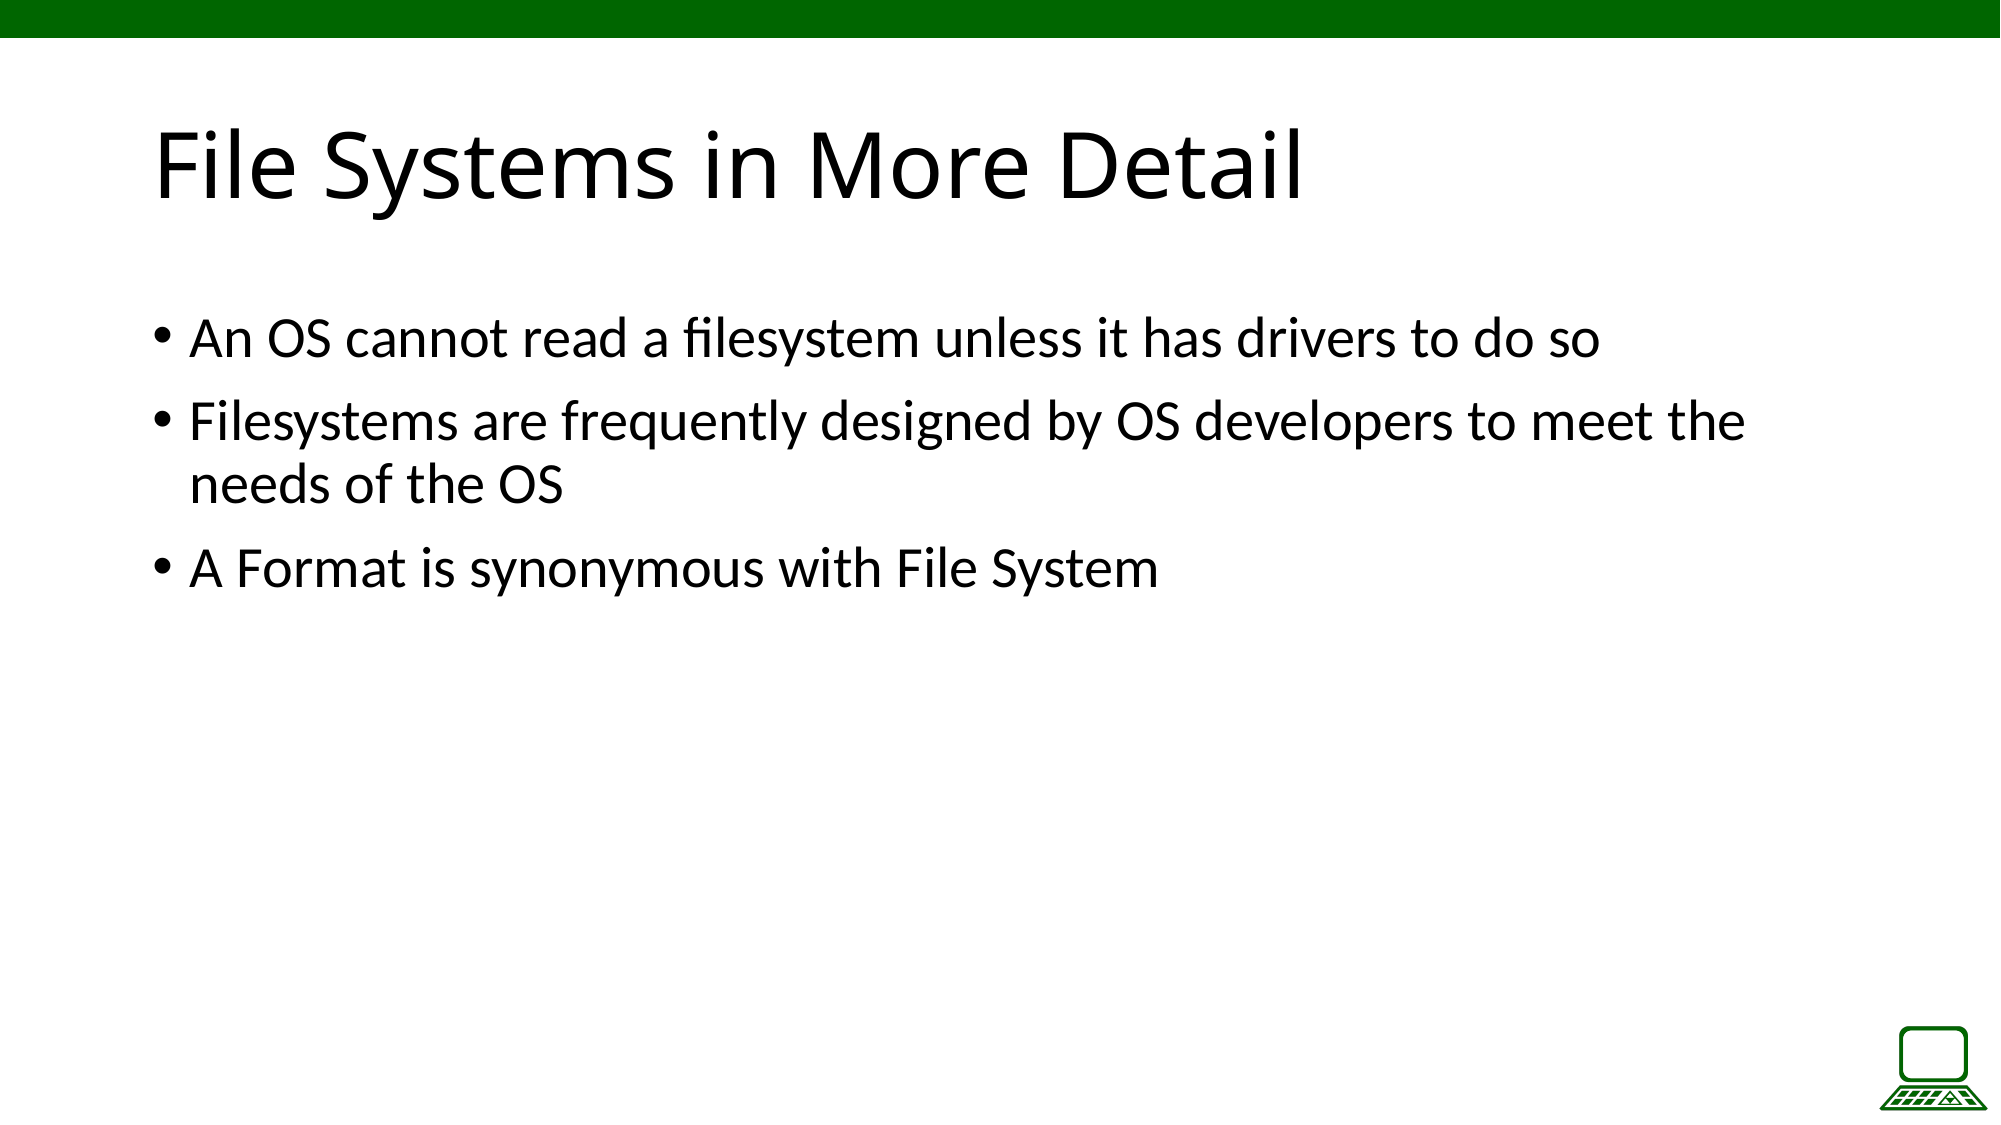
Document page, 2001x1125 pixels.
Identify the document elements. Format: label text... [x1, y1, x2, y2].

text_box [0, 0, 2000, 39]
title File Systems in More Detail [137, 59, 1863, 278]
list An OS cannot read a filesystem unless it has drivers to do so Filesystems are frequently designed by OS developers to meet the needs of the OS A Format is synonymous with File System [137, 299, 1863, 1014]
picture [1879, 1026, 1988, 1111]
